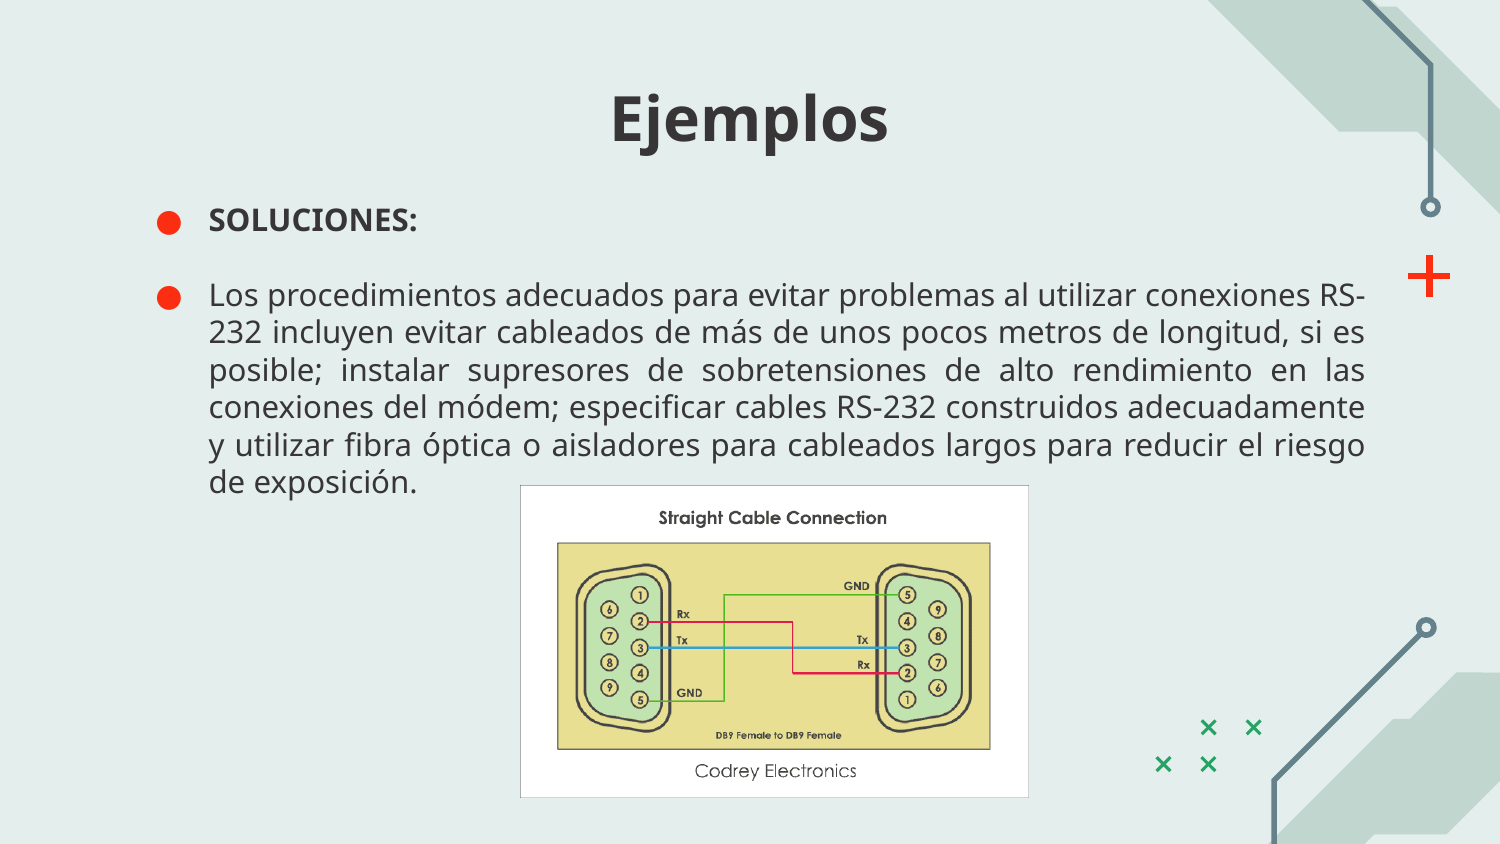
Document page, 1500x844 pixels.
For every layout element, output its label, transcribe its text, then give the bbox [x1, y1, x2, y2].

title Ejemplos [118, 63, 1382, 161]
list SOLUCIONES: Los procedimientos adecuados para evitar problemas al utilizar conexiones RS-232 incluyen evitar cableados de más de unos pocos metros de longitud, si es posible; instalar supresores de sobretensiones de alto rendimiento en las conexiones del módem; especificar cables RS-232 construidos adecuadamente y utilizar fibra óptica o aisladores para cableados largos para reducir el riesgo de exposición. [118, 185, 1383, 756]
picture [520, 484, 1029, 798]
